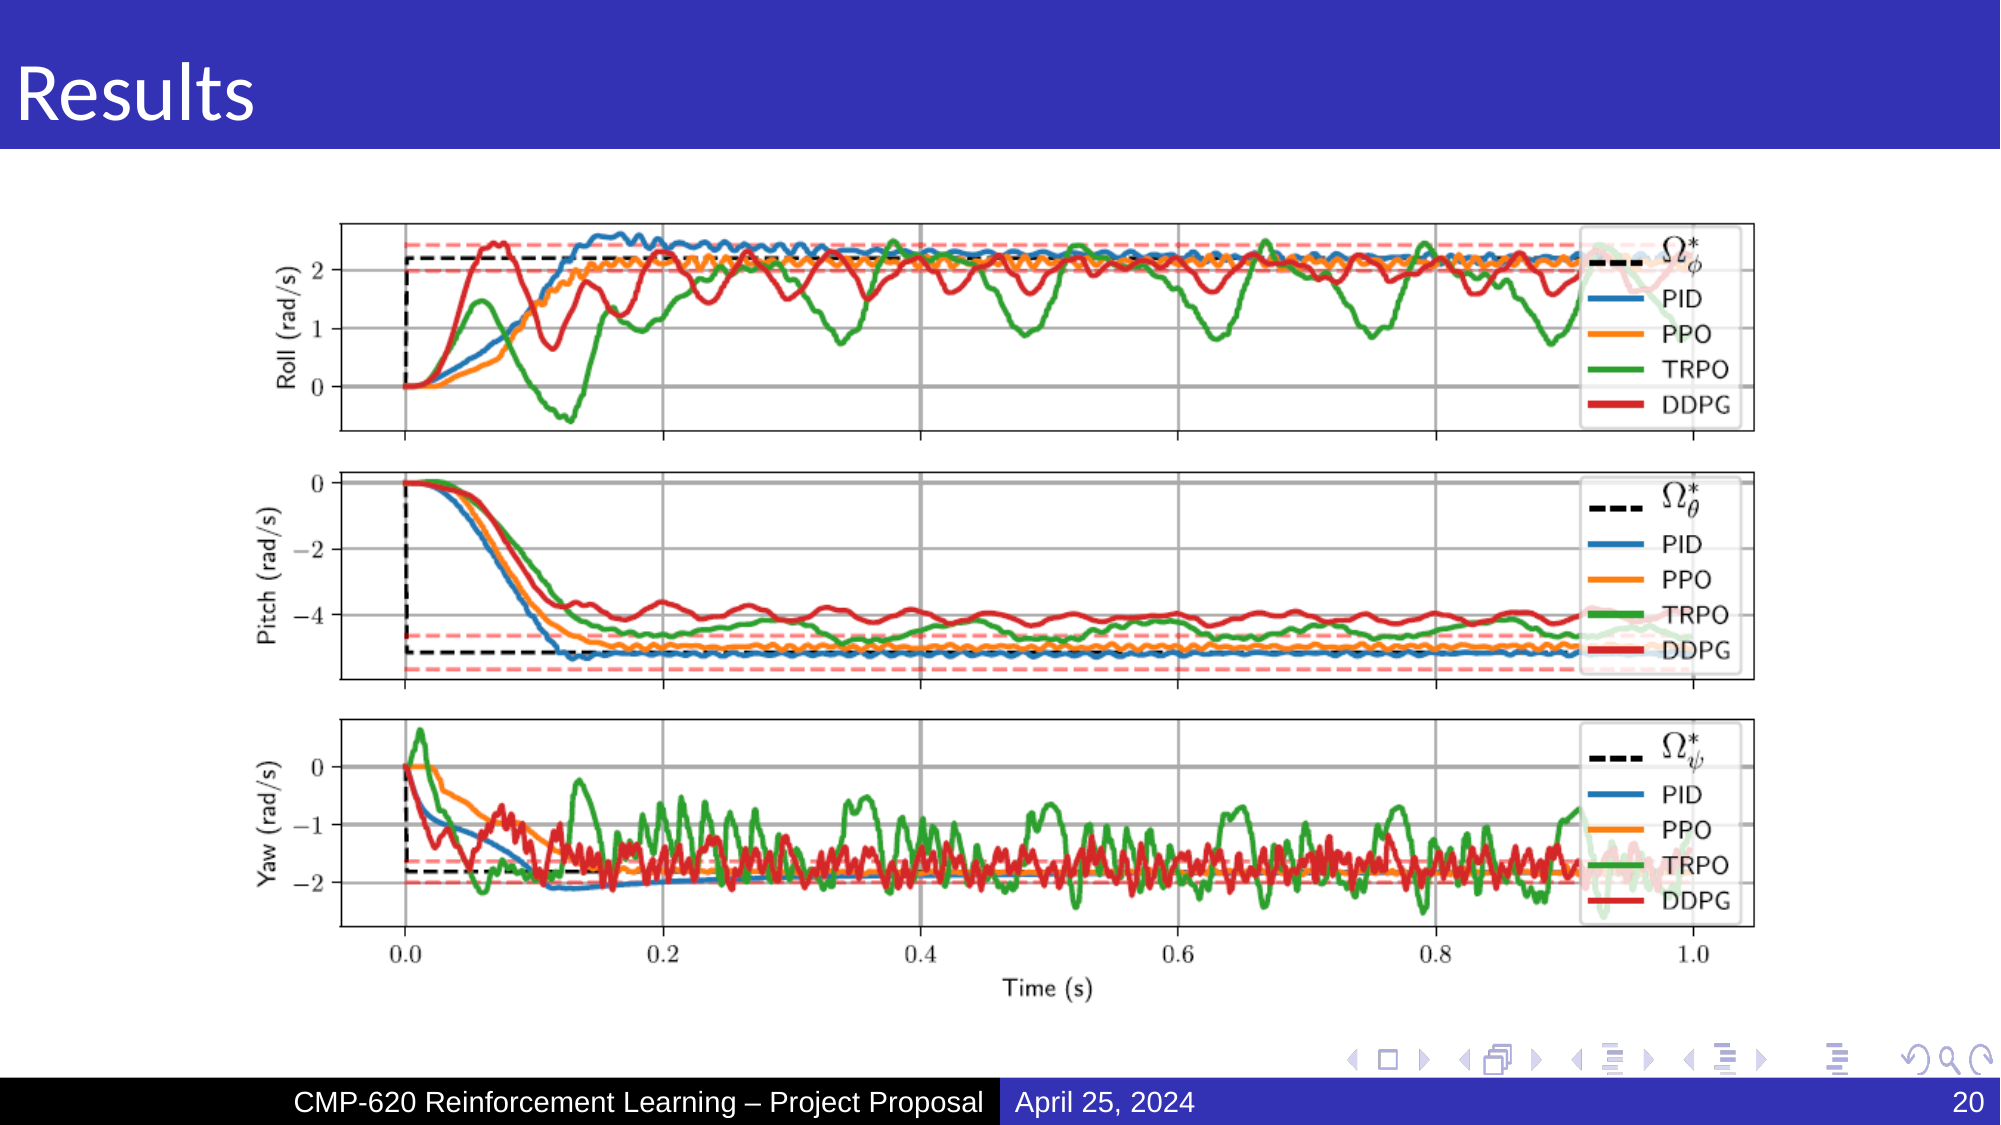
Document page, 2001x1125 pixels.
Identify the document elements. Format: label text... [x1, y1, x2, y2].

title Results [0, 0, 2000, 149]
picture [1345, 1038, 1993, 1075]
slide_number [1000, 1077, 1449, 1125]
picture [208, 169, 1792, 1010]
slide_number 20 [1449, 1077, 2000, 1125]
footer CMP-620 Reinforcement Learning – Project Proposal [0, 1077, 1000, 1125]
